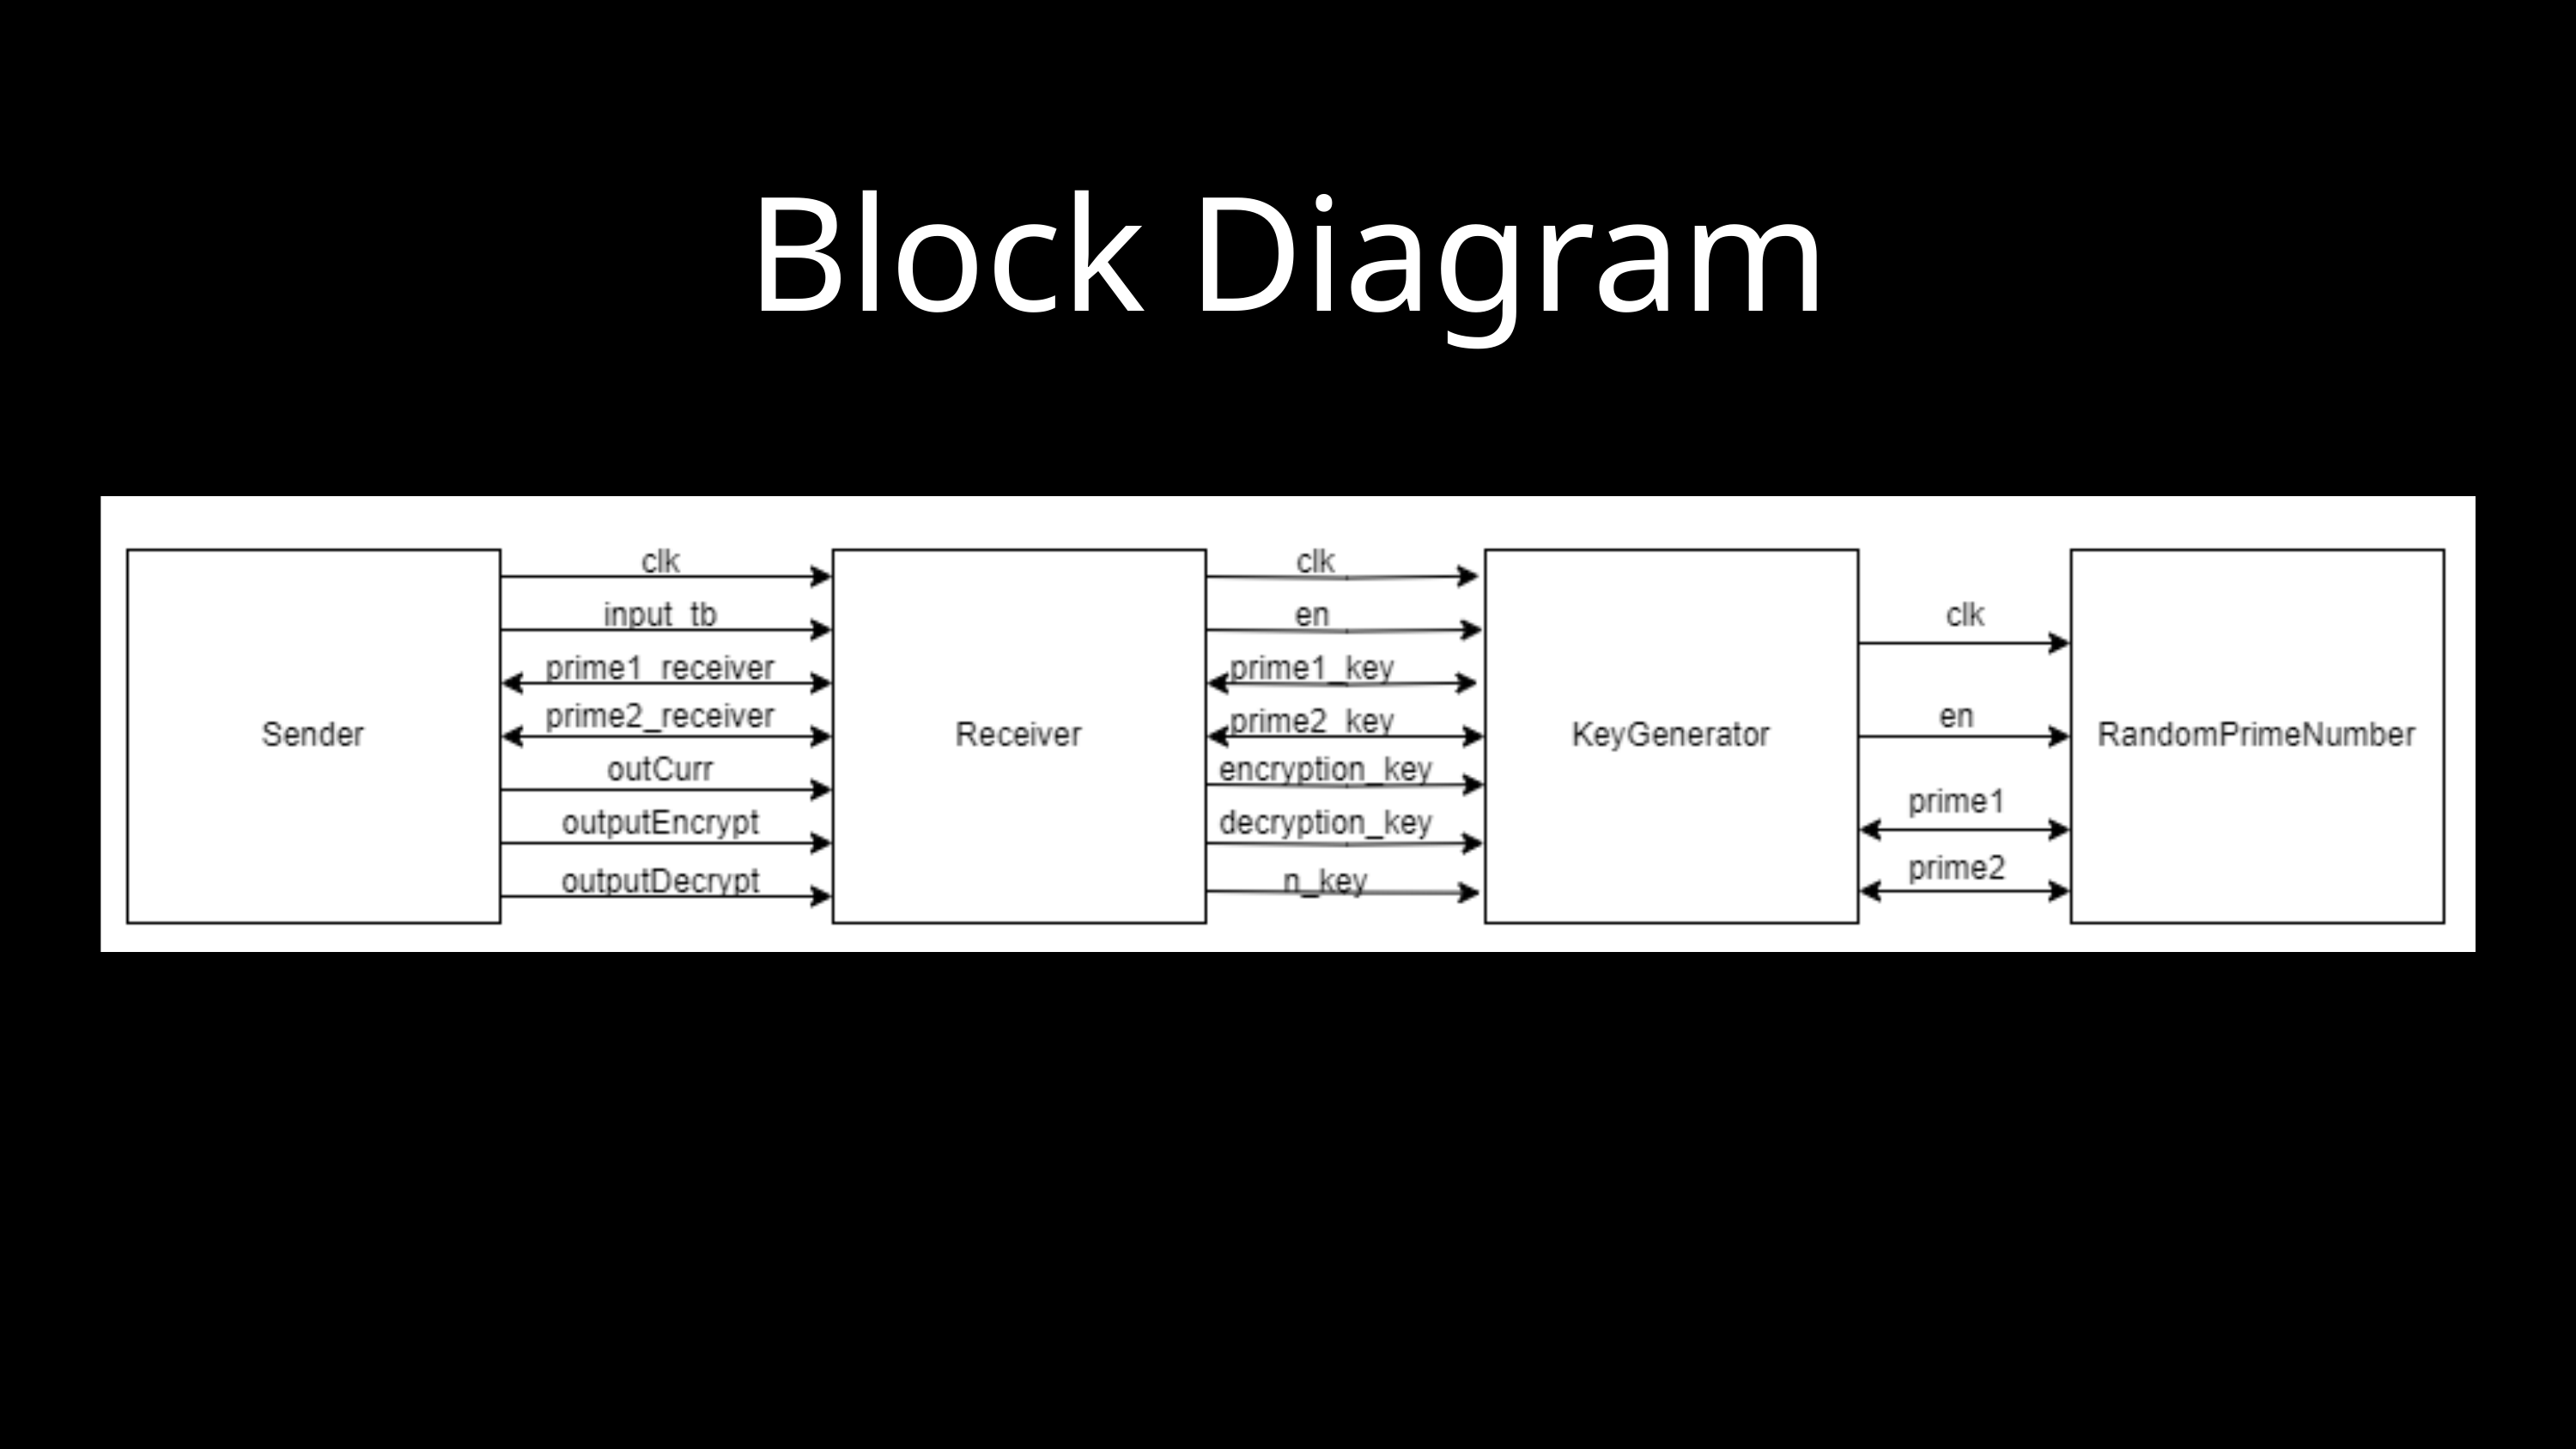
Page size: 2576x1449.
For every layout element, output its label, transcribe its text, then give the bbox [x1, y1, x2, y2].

text_box Block Diagram [366, 120, 2210, 343]
text_box [100, 496, 2476, 952]
